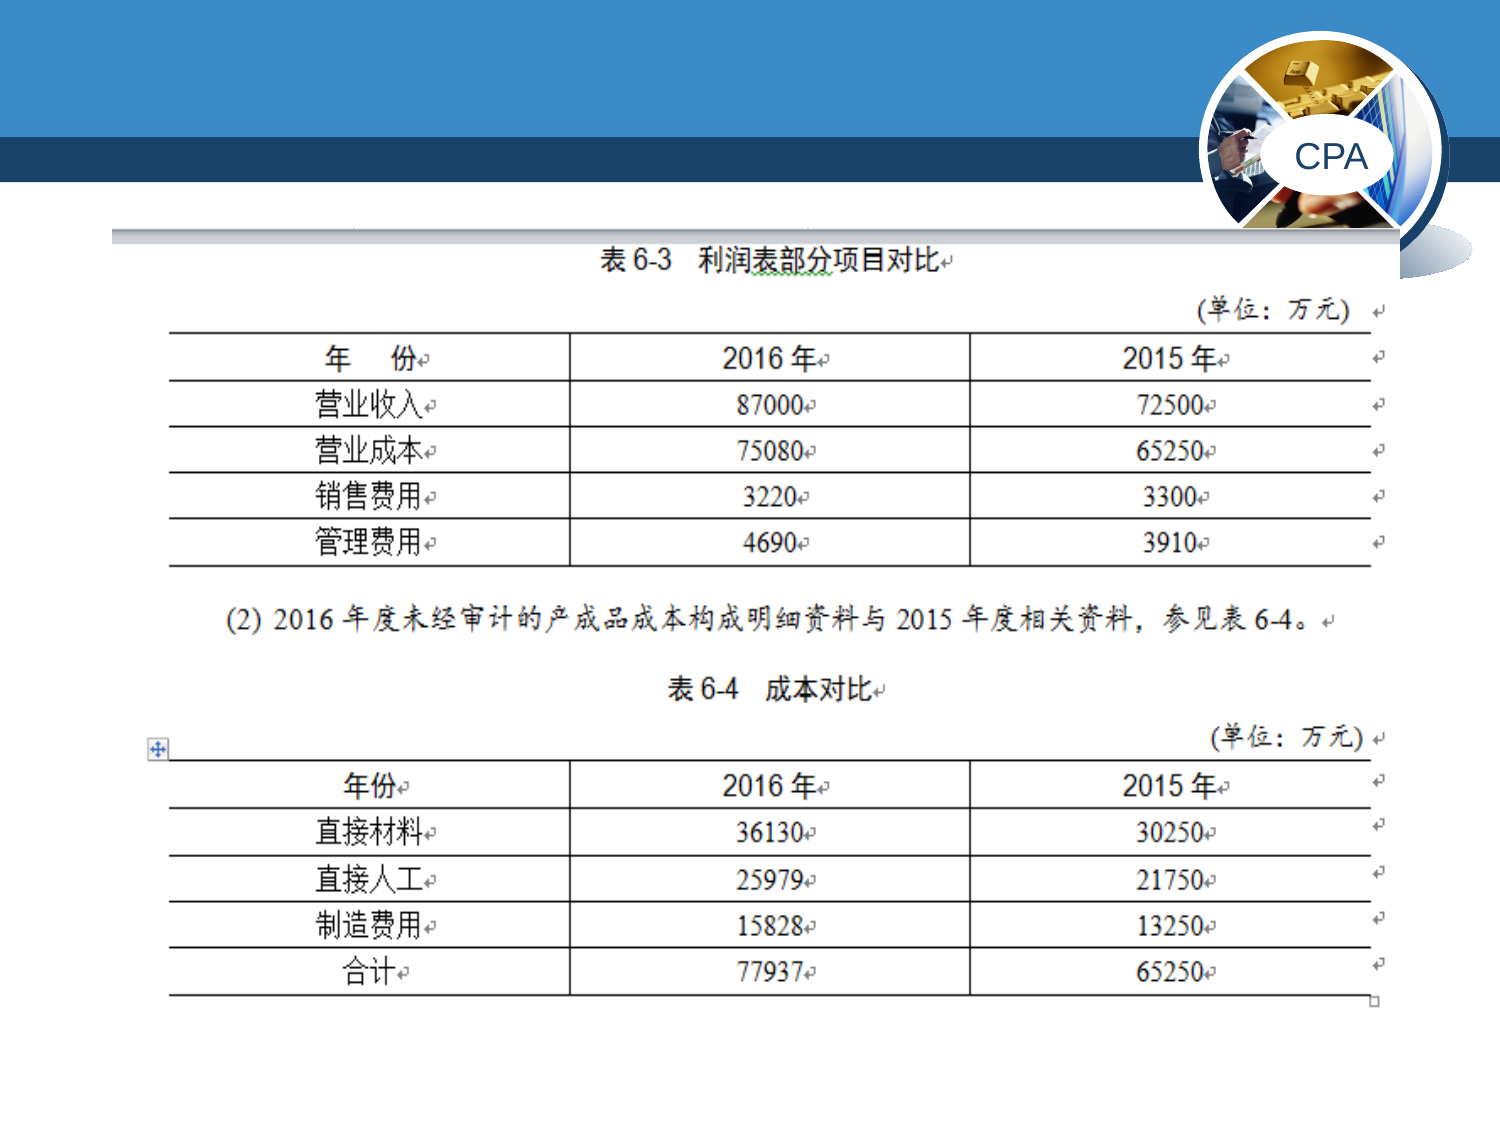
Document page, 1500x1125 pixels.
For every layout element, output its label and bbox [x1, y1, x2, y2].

picture [1244, 40, 1394, 119]
picture [1207, 74, 1287, 224]
picture [112, 73, 1433, 1013]
